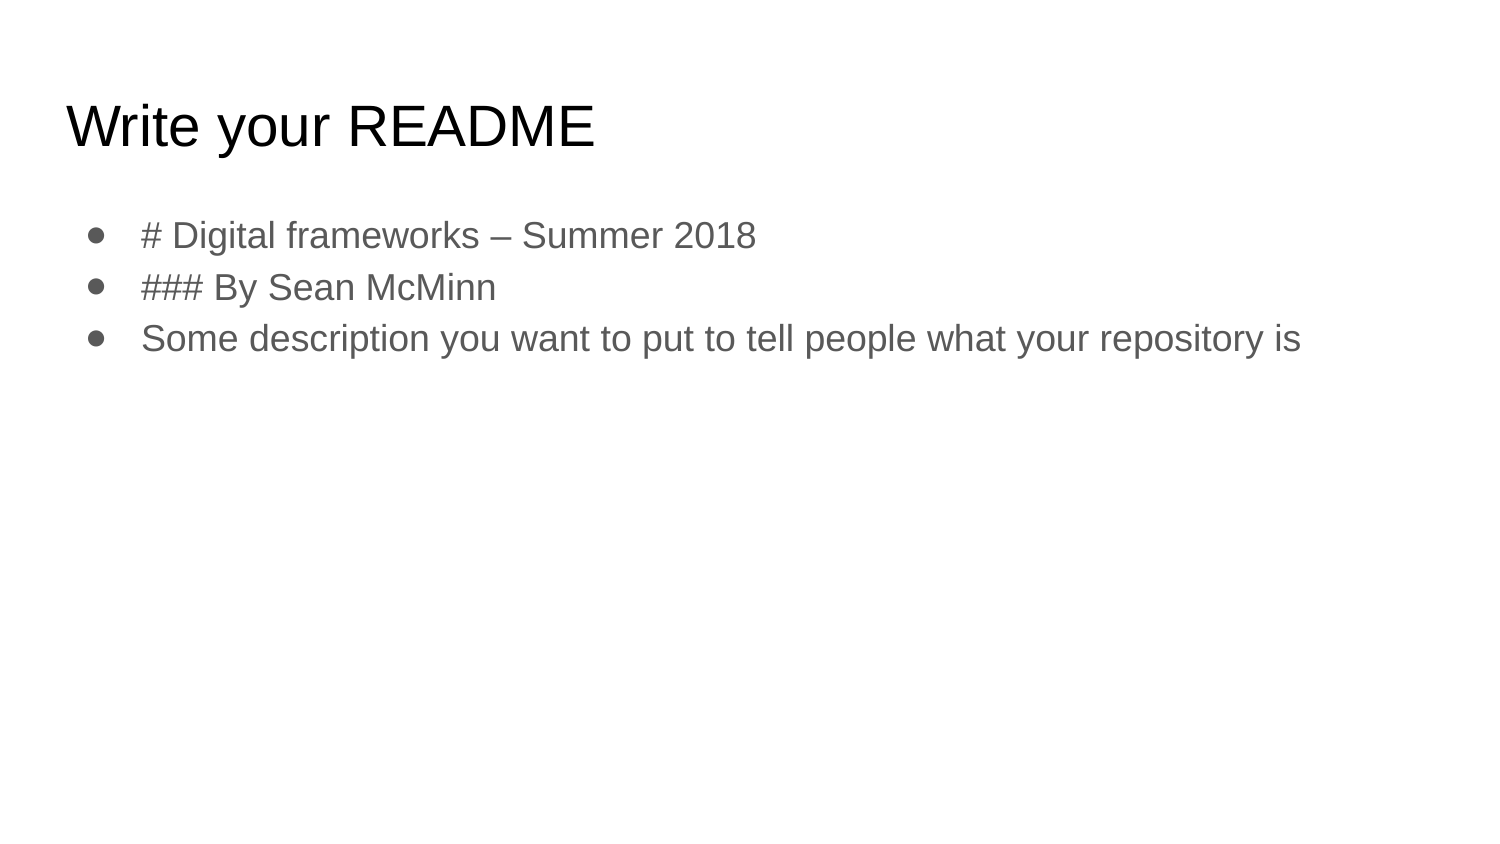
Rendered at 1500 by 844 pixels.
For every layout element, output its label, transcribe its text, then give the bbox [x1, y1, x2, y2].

title Write your README [51, 72, 1449, 167]
list # Digital frameworks – Summer 2018 ### By Sean McMinn Some description you want to put to tell people what your repository is [51, 189, 1449, 750]
